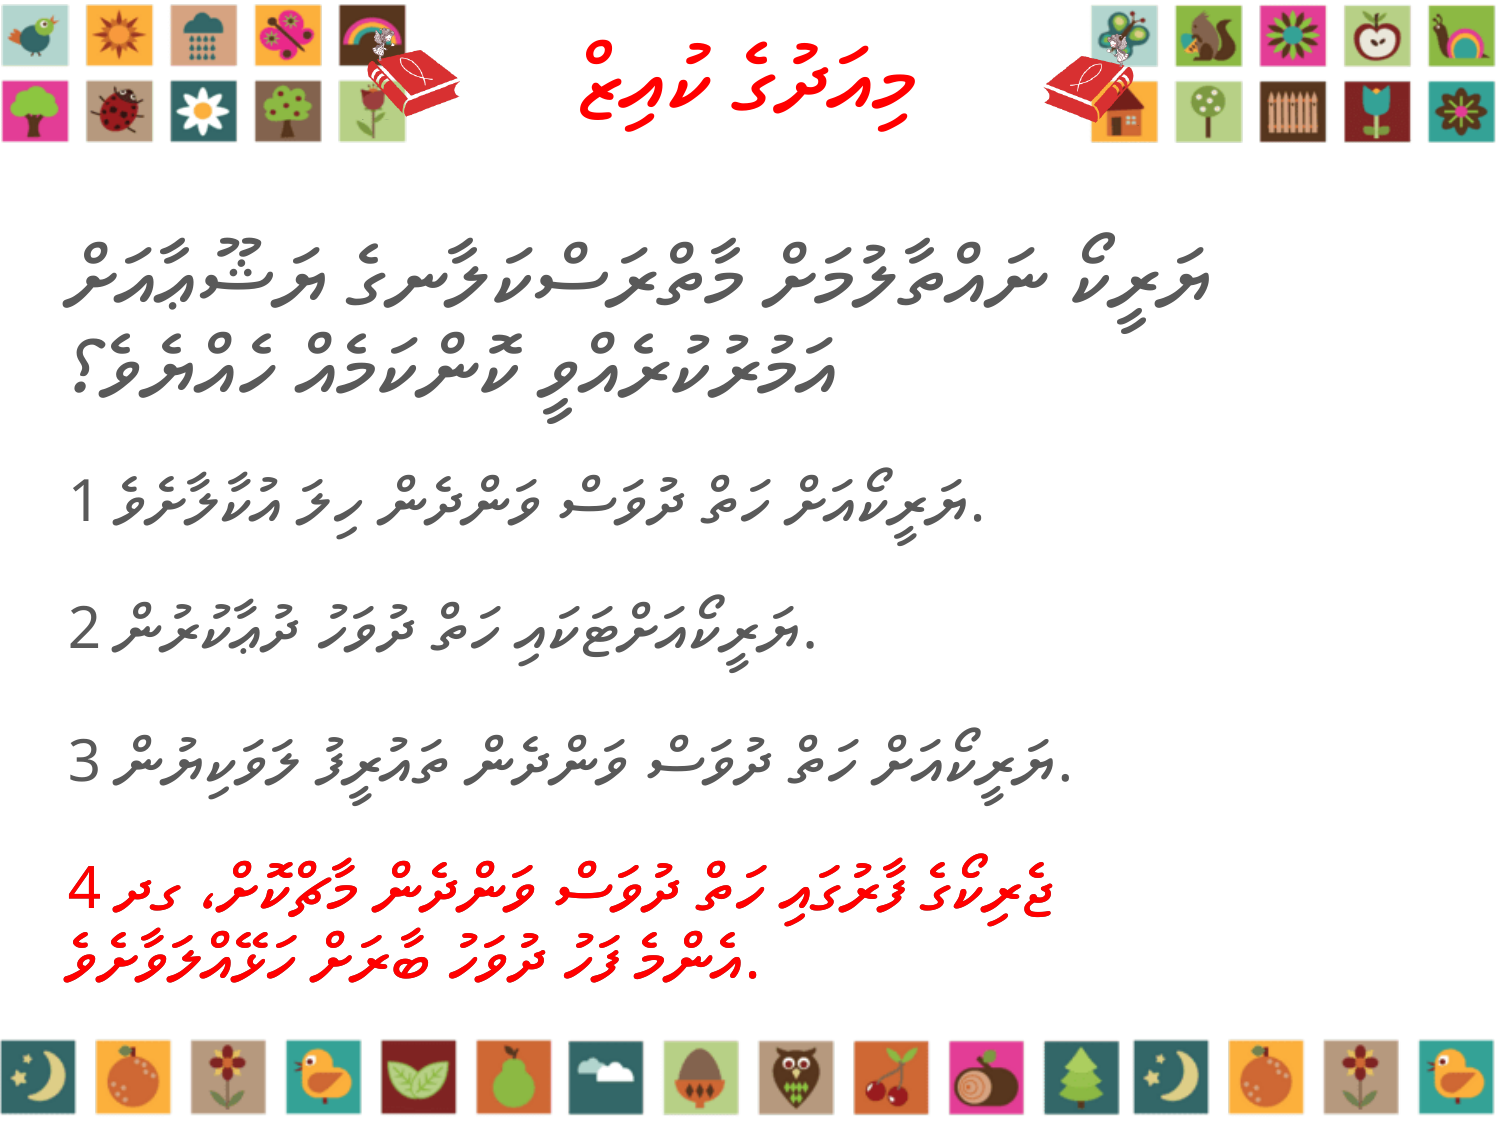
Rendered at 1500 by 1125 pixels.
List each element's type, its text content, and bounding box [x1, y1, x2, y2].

text_box 4 ޖެރިކޯގެ ފާރުގައި ހަތް ދުވަސް ވަންދެން މާޗްކޮށް، ގދ އެންމެ ފަހު ދުވަހު ބާރަށް ހަޅޭއްލަވާށެވެ. [53, 842, 1483, 998]
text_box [0, 1028, 1500, 1118]
text_box 1 ޔަރީކޯއަށް ހަތް ދުވަސް ވަންދެން ހިލަ އުކާލާށެވެ. [53, 456, 1436, 541]
text_box 2 ޔަރީކޯއަށްޓަކައި ހަތް ދުވަހު ދުޢާކުރުން. [53, 582, 1436, 668]
picture [0, 3, 492, 150]
text_box 3 ޔަރީކޯއަށް ހަތް ދުވަސް ވަންދެން ތައުރީފު ލަވަކިޔުން. [53, 716, 1483, 801]
text_box މިއަދުގެ ކުއިޒް [425, 16, 1076, 131]
picture [1011, 3, 1500, 150]
text_box ޔަރީކޯ ނައްތާލުމަށް މާތްރަސްކަލާނގެ ޔަޝޫޢާއަށް އަމުރުކުރެއްވީ ކޮންކަމެއް ހެއްޔެވެ؟ [53, 219, 1436, 415]
